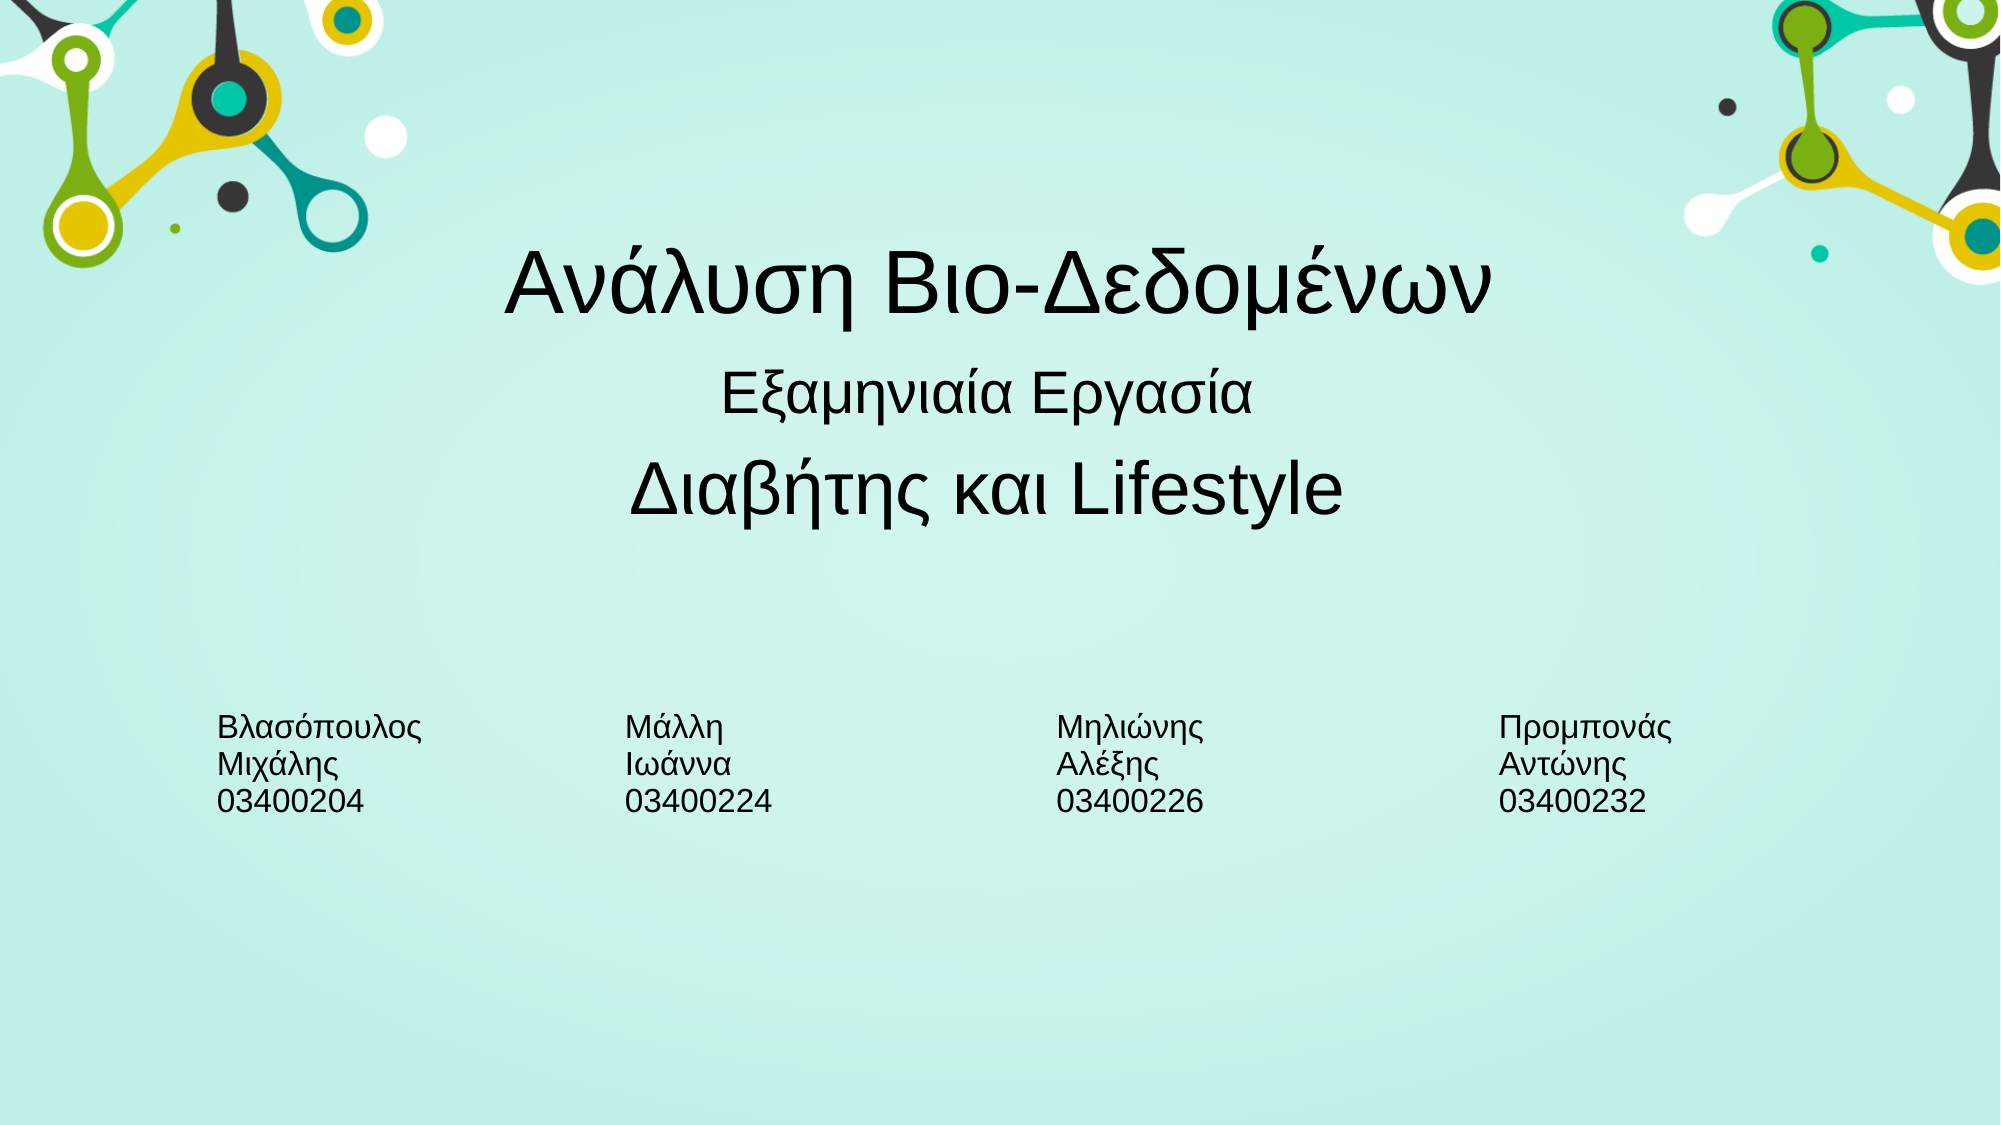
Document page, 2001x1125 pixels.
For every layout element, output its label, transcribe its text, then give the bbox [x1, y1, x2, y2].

subtitle Μηλιώνης Αλέξης 03400226 [1056, 708, 1498, 897]
picture [0, 0, 2001, 1125]
subtitle Προμπονάς Αντώνης 03400232 [1498, 708, 1974, 897]
subtitle Μάλλη Ιωάννα 03400224 [625, 708, 1056, 897]
subtitle Βλασόπουλος Μιχάλης 03400204 [216, 708, 625, 897]
title Ανάλυση Βιο-Δεδομένων Εξαμηνιαία Εργασία Διαβήτης και Lifestyle [469, 224, 1531, 606]
